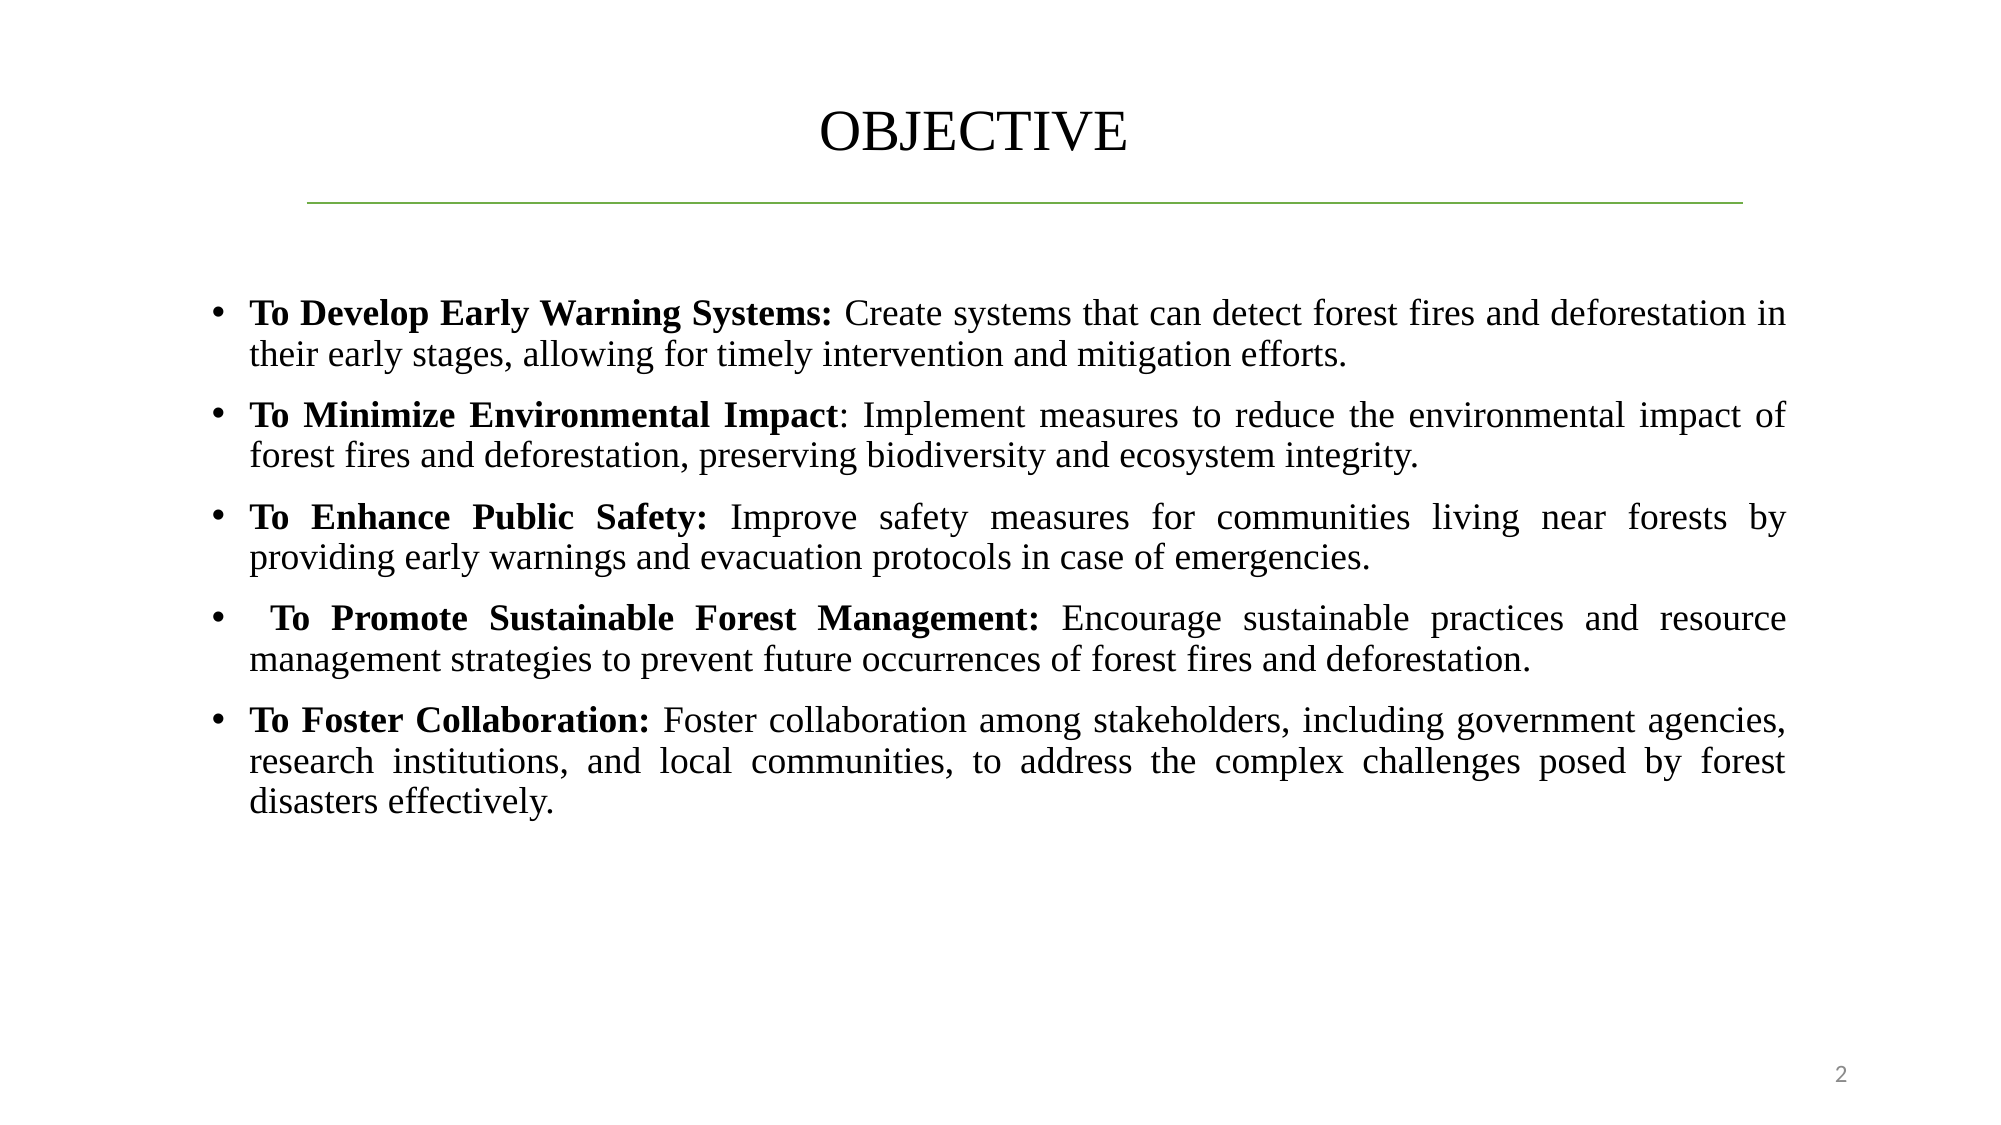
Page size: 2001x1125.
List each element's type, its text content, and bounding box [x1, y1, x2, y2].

title OBJECTIVE [523, 59, 1425, 202]
list To Develop Early Warning Systems: Create systems that can detect forest fires and deforestation in their early stages, allowing for timely intervention and mitigation efforts. To Minimize Environmental Impact: Implement measures to reduce the environmental impact of forest fires and deforestation, preserving biodiversity and ecosystem integrity. To Enhance Public Safety: Improve safety measures for communities living near forests by providing early warnings and evacuation protocols in case of emergencies. To Promote Sustainable Forest Management: Encourage sustainable practices and resource management strategies to prevent future occurrences of forest fires and deforestation. To Foster Collaboration: Foster collaboration among stakeholders, including government agencies, research institutions, and local communities, to address the complex challenges posed by forest disasters effectively. [196, 285, 1804, 1125]
slide_number 2 [1412, 1042, 1863, 1103]
